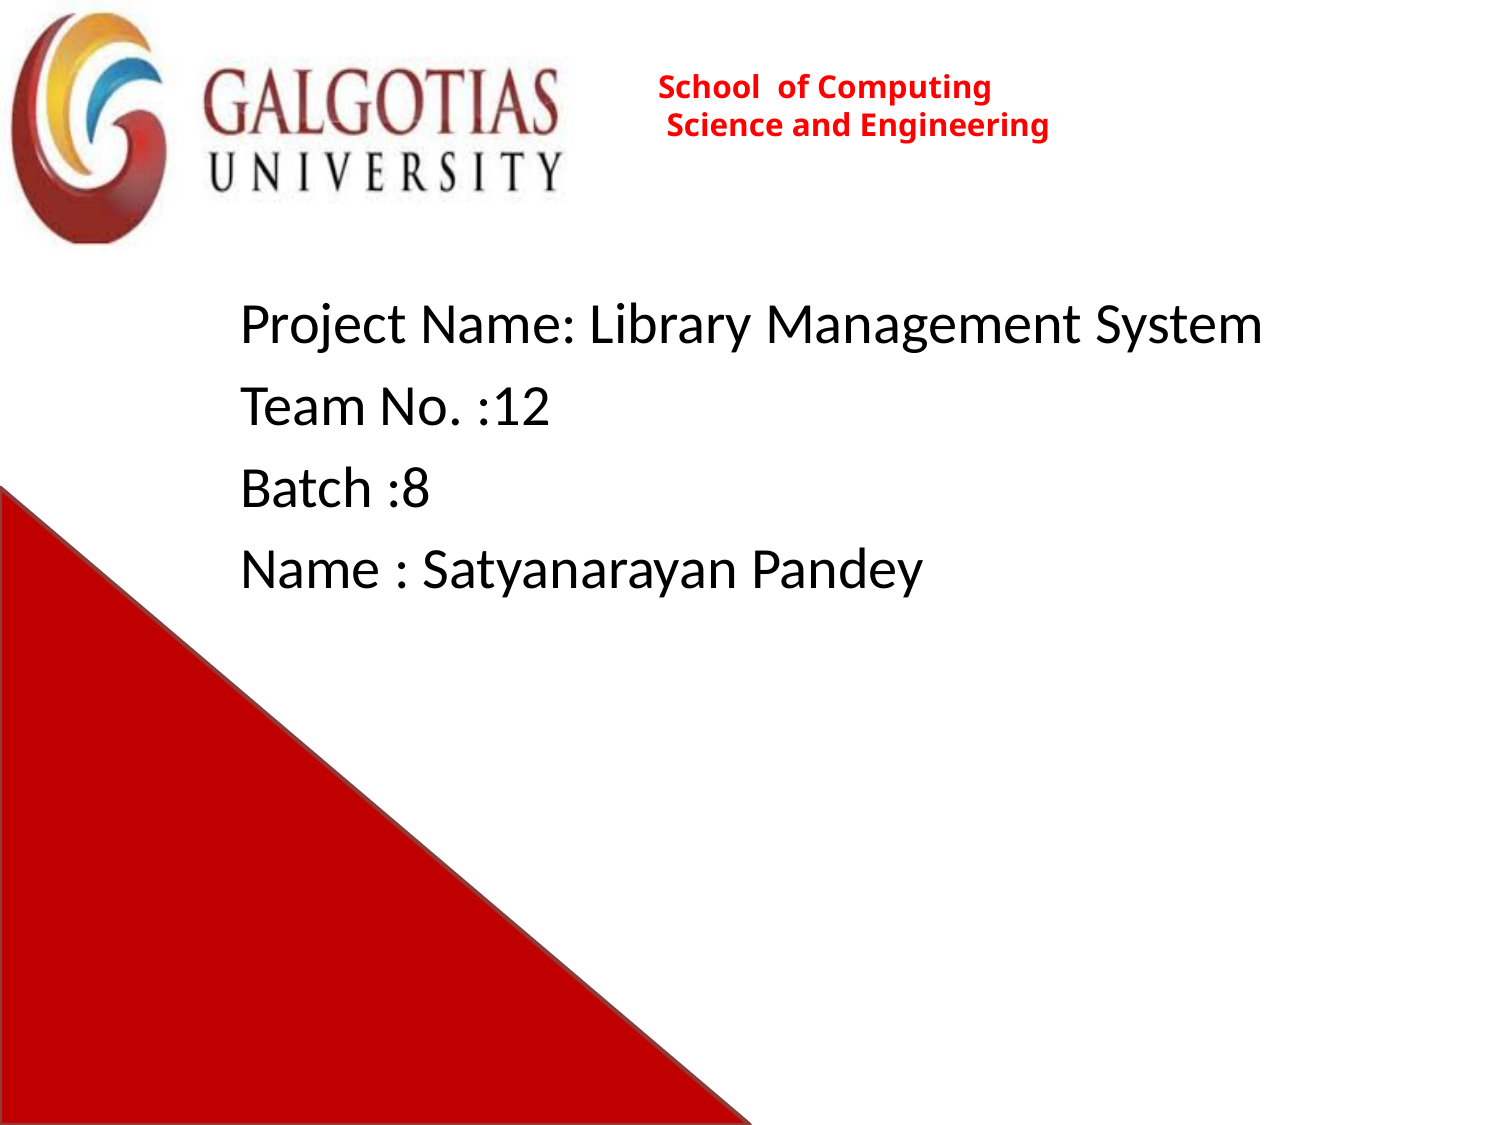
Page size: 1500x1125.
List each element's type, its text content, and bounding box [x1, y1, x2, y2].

title School of Computing Science and Engineering [579, 31, 1500, 219]
text_box [0, 485, 752, 1125]
list Project Name: Library Management System Team No. :12 Batch :8 Name : Satyanarayan Pandey [225, 278, 1450, 760]
picture [0, 0, 576, 251]
